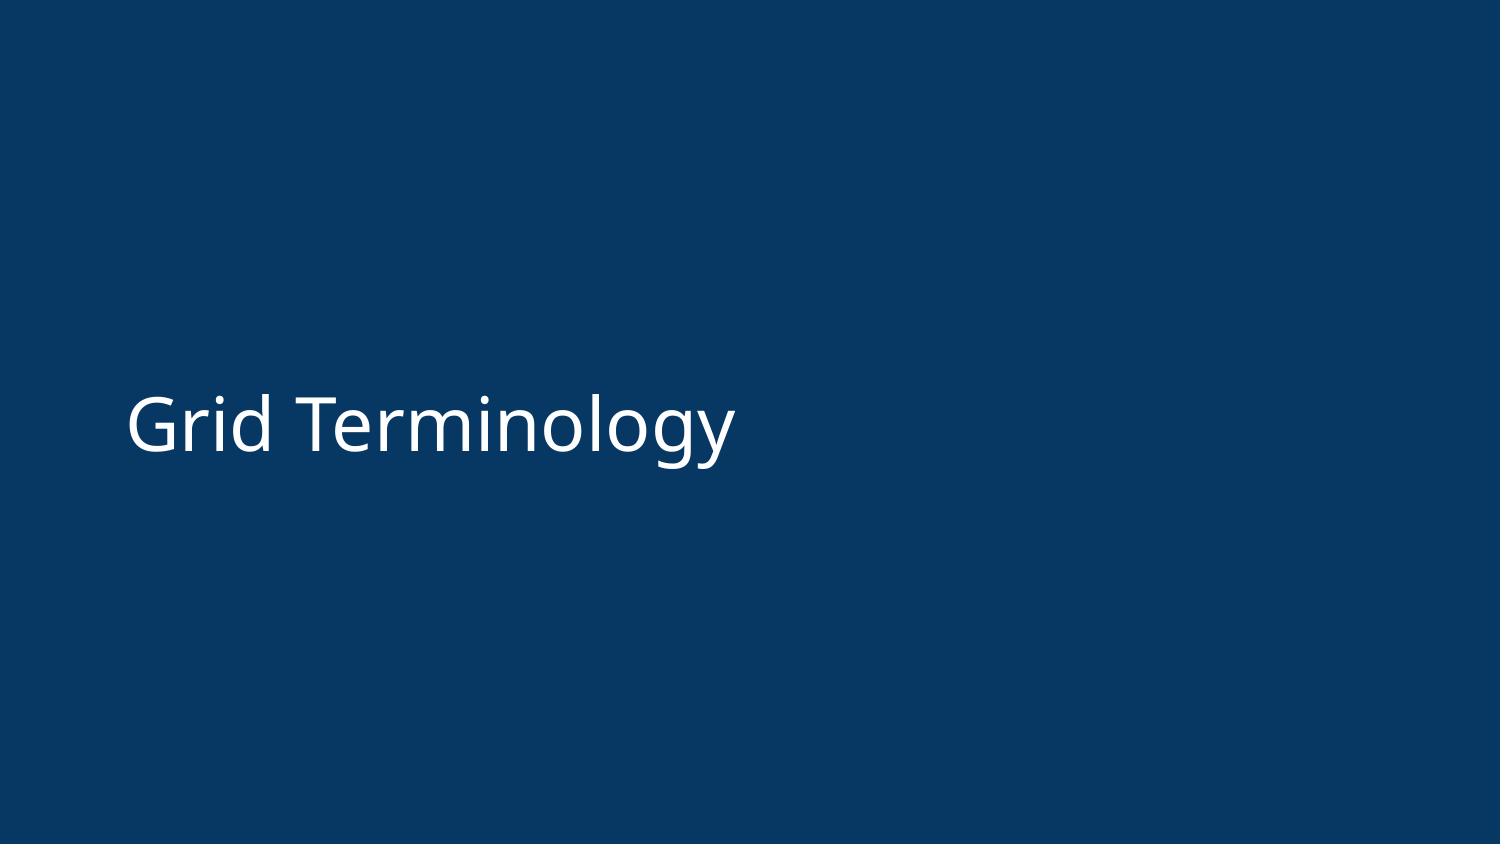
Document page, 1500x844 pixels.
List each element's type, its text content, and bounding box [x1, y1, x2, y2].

title Grid Terminology [110, 351, 1399, 493]
